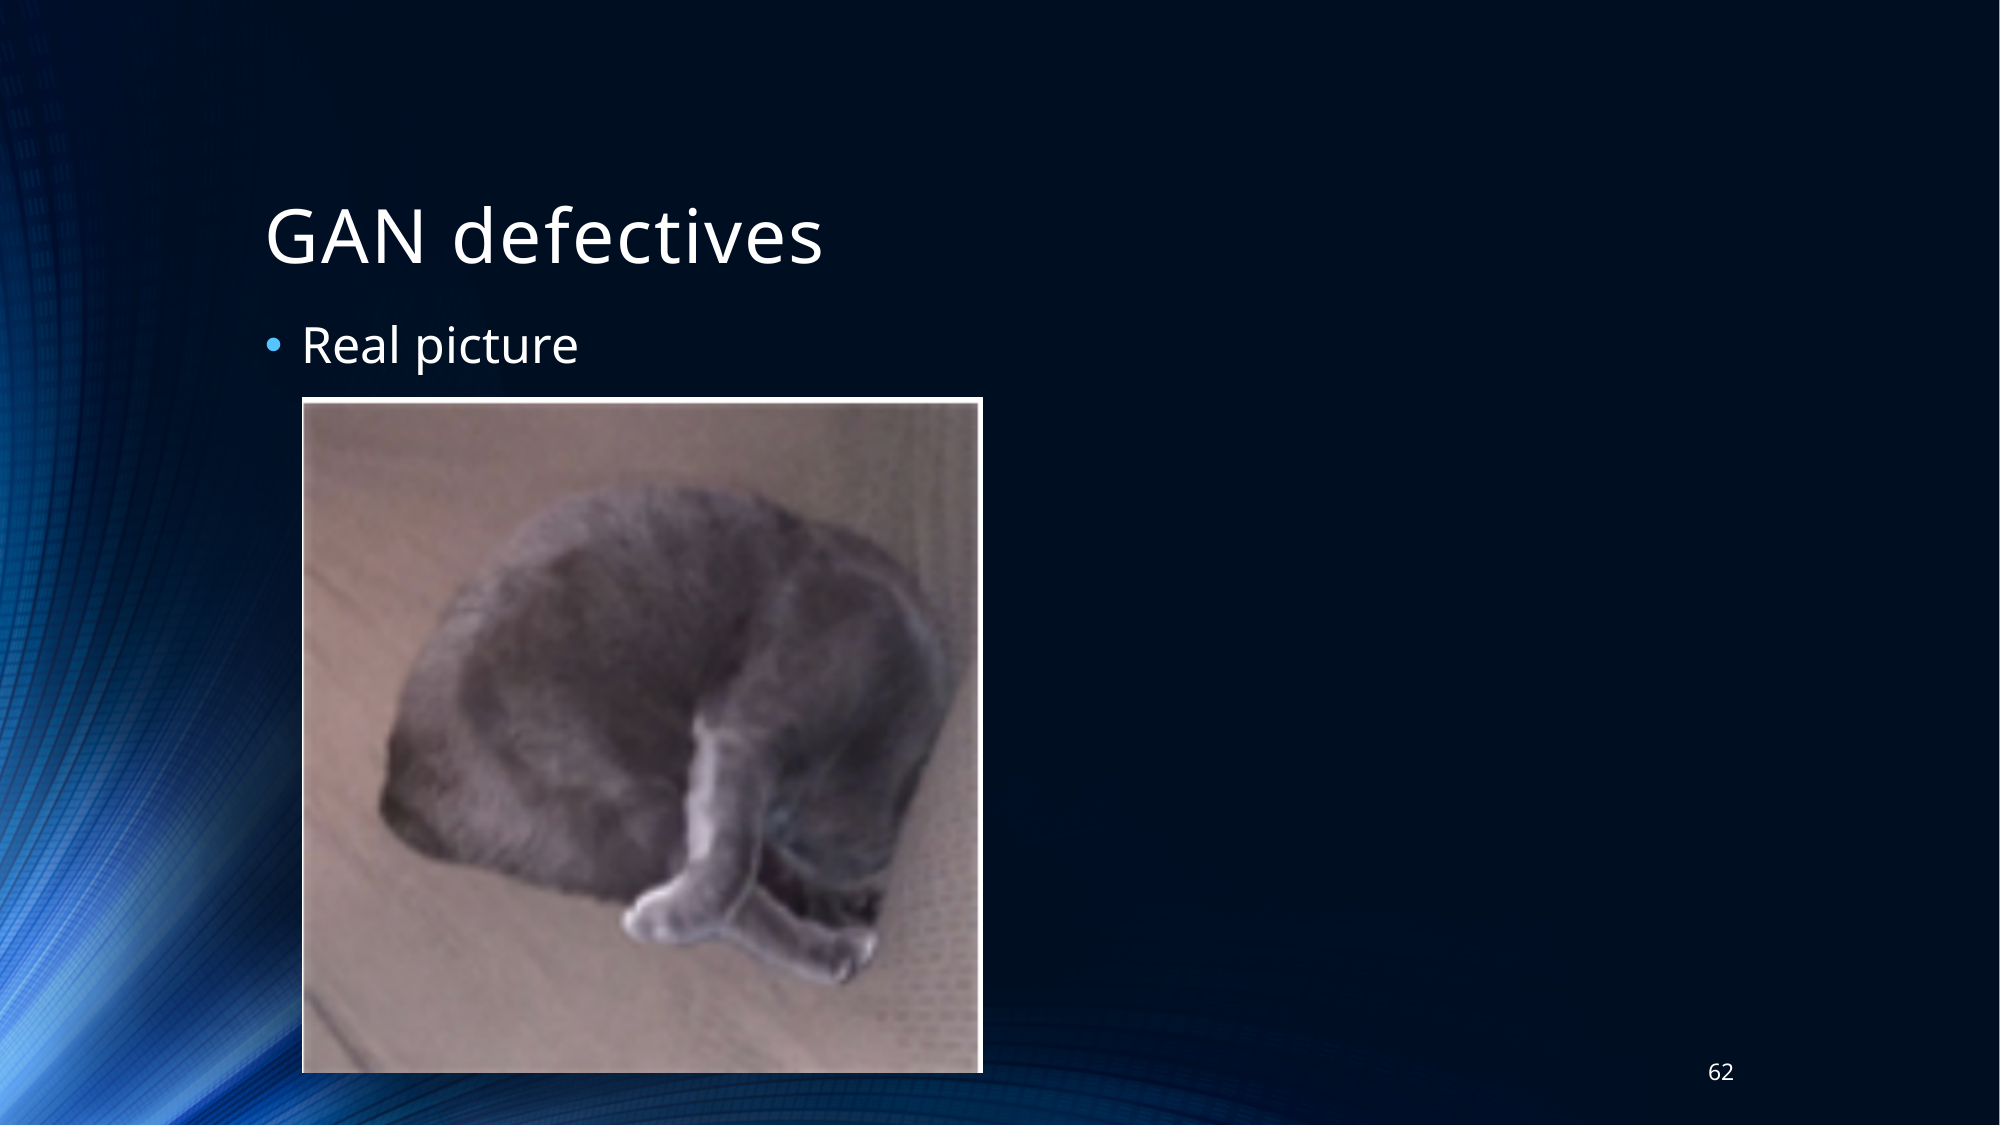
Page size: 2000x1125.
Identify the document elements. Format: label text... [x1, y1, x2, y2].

slide_number 62 [1612, 1050, 1750, 1096]
picture [0, 0, 2000, 1125]
title GAN defectives [249, 62, 1750, 288]
list Real picture [249, 312, 1749, 988]
